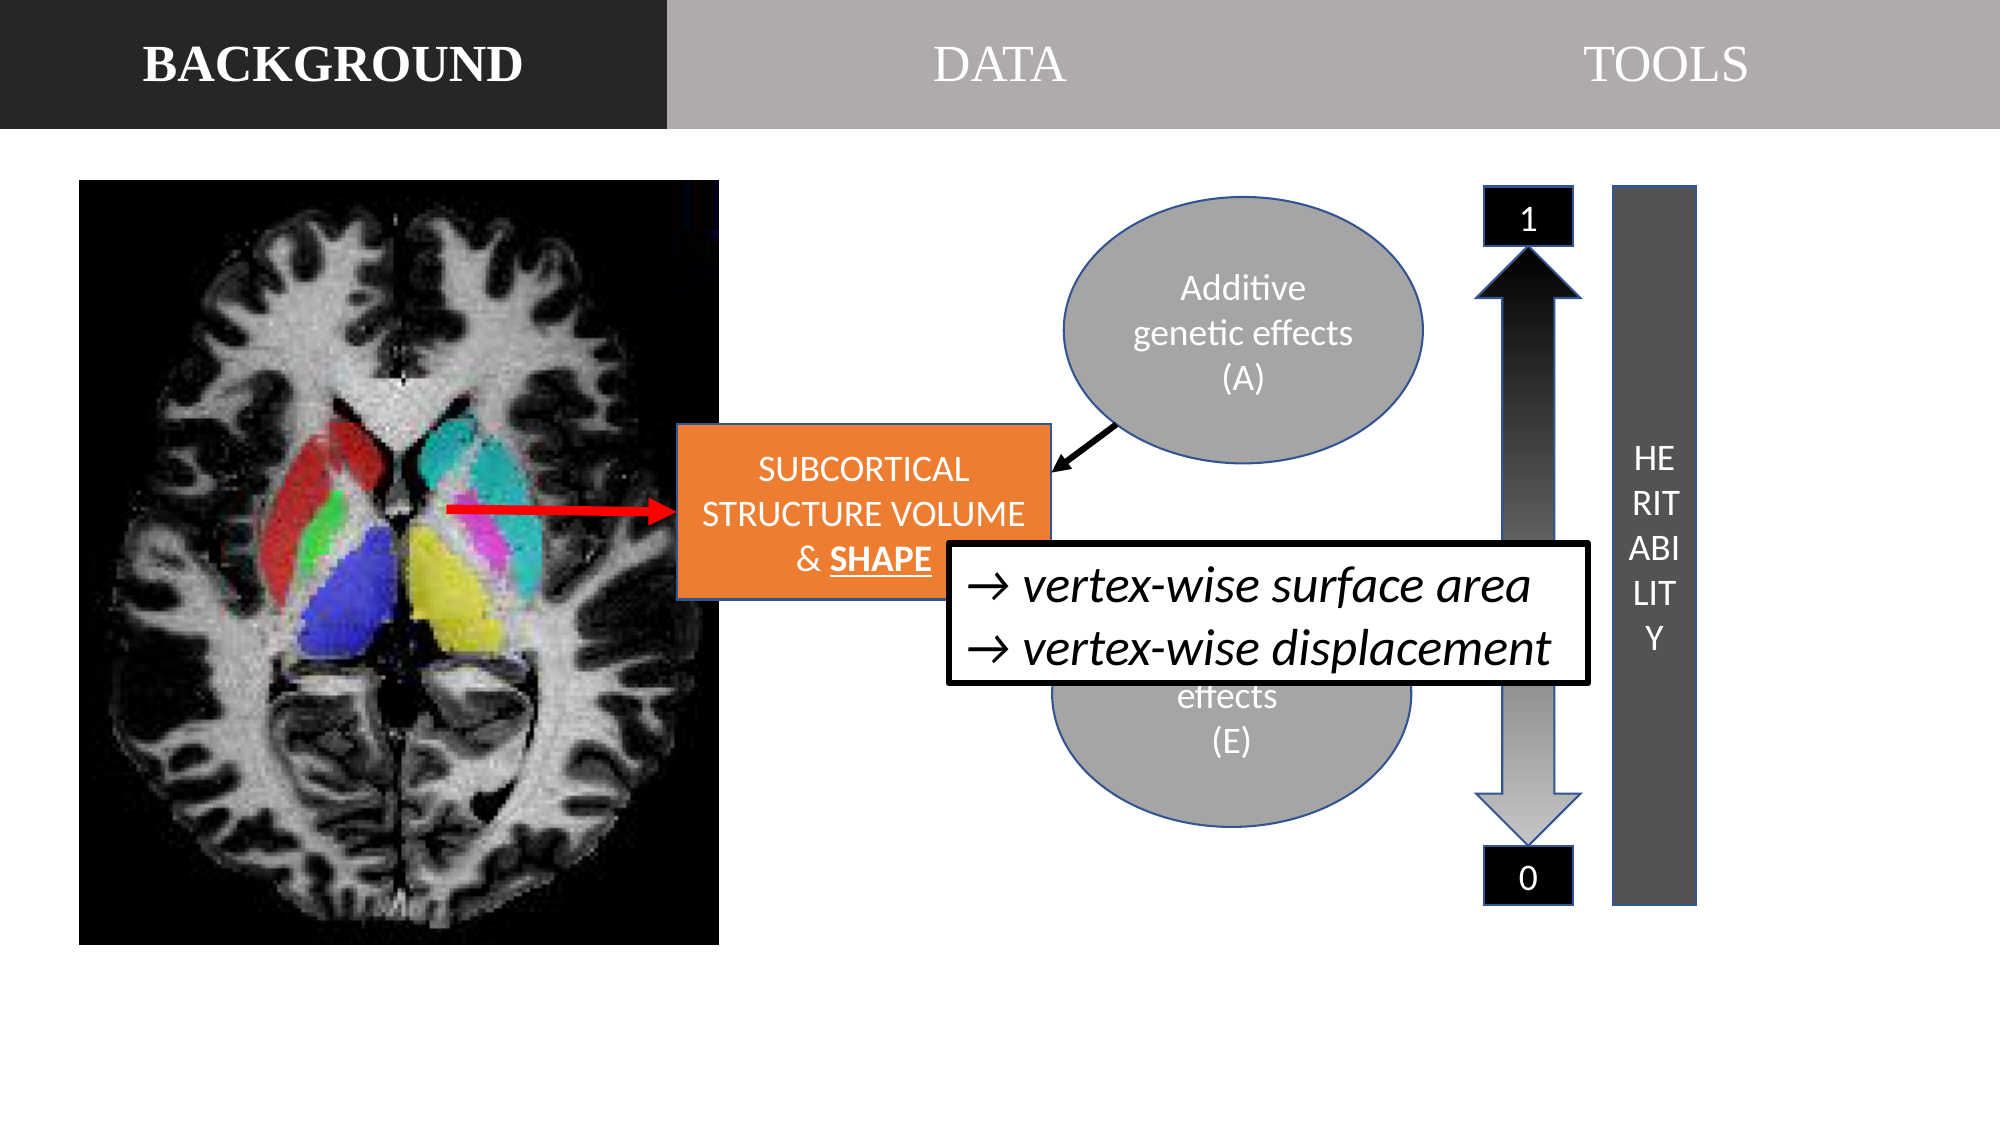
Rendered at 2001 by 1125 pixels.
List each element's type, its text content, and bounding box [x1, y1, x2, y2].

text_box SUBCORTICAL STRUCTURE VOLUME & SHAPE [719, 423, 1052, 601]
text_box 0 [1483, 845, 1574, 906]
text_box [1473, 684, 1583, 845]
text_box Environmental effects (E) [1051, 684, 1413, 828]
text_box [1473, 247, 1583, 543]
text_box HERITABILITY [1612, 185, 1697, 906]
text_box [1051, 424, 1117, 473]
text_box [1051, 545, 1105, 600]
text_box 1 [1483, 185, 1574, 247]
picture [79, 180, 719, 945]
table_header BACKGROUND [0, 0, 667, 129]
table_header TOOLS [1333, 0, 2000, 129]
text_box → vertex-wise surface area → vertex-wise displacement [948, 543, 1589, 684]
text_box Additive genetic effects (A) [1062, 195, 1424, 465]
table_header DATA [667, 0, 1333, 129]
